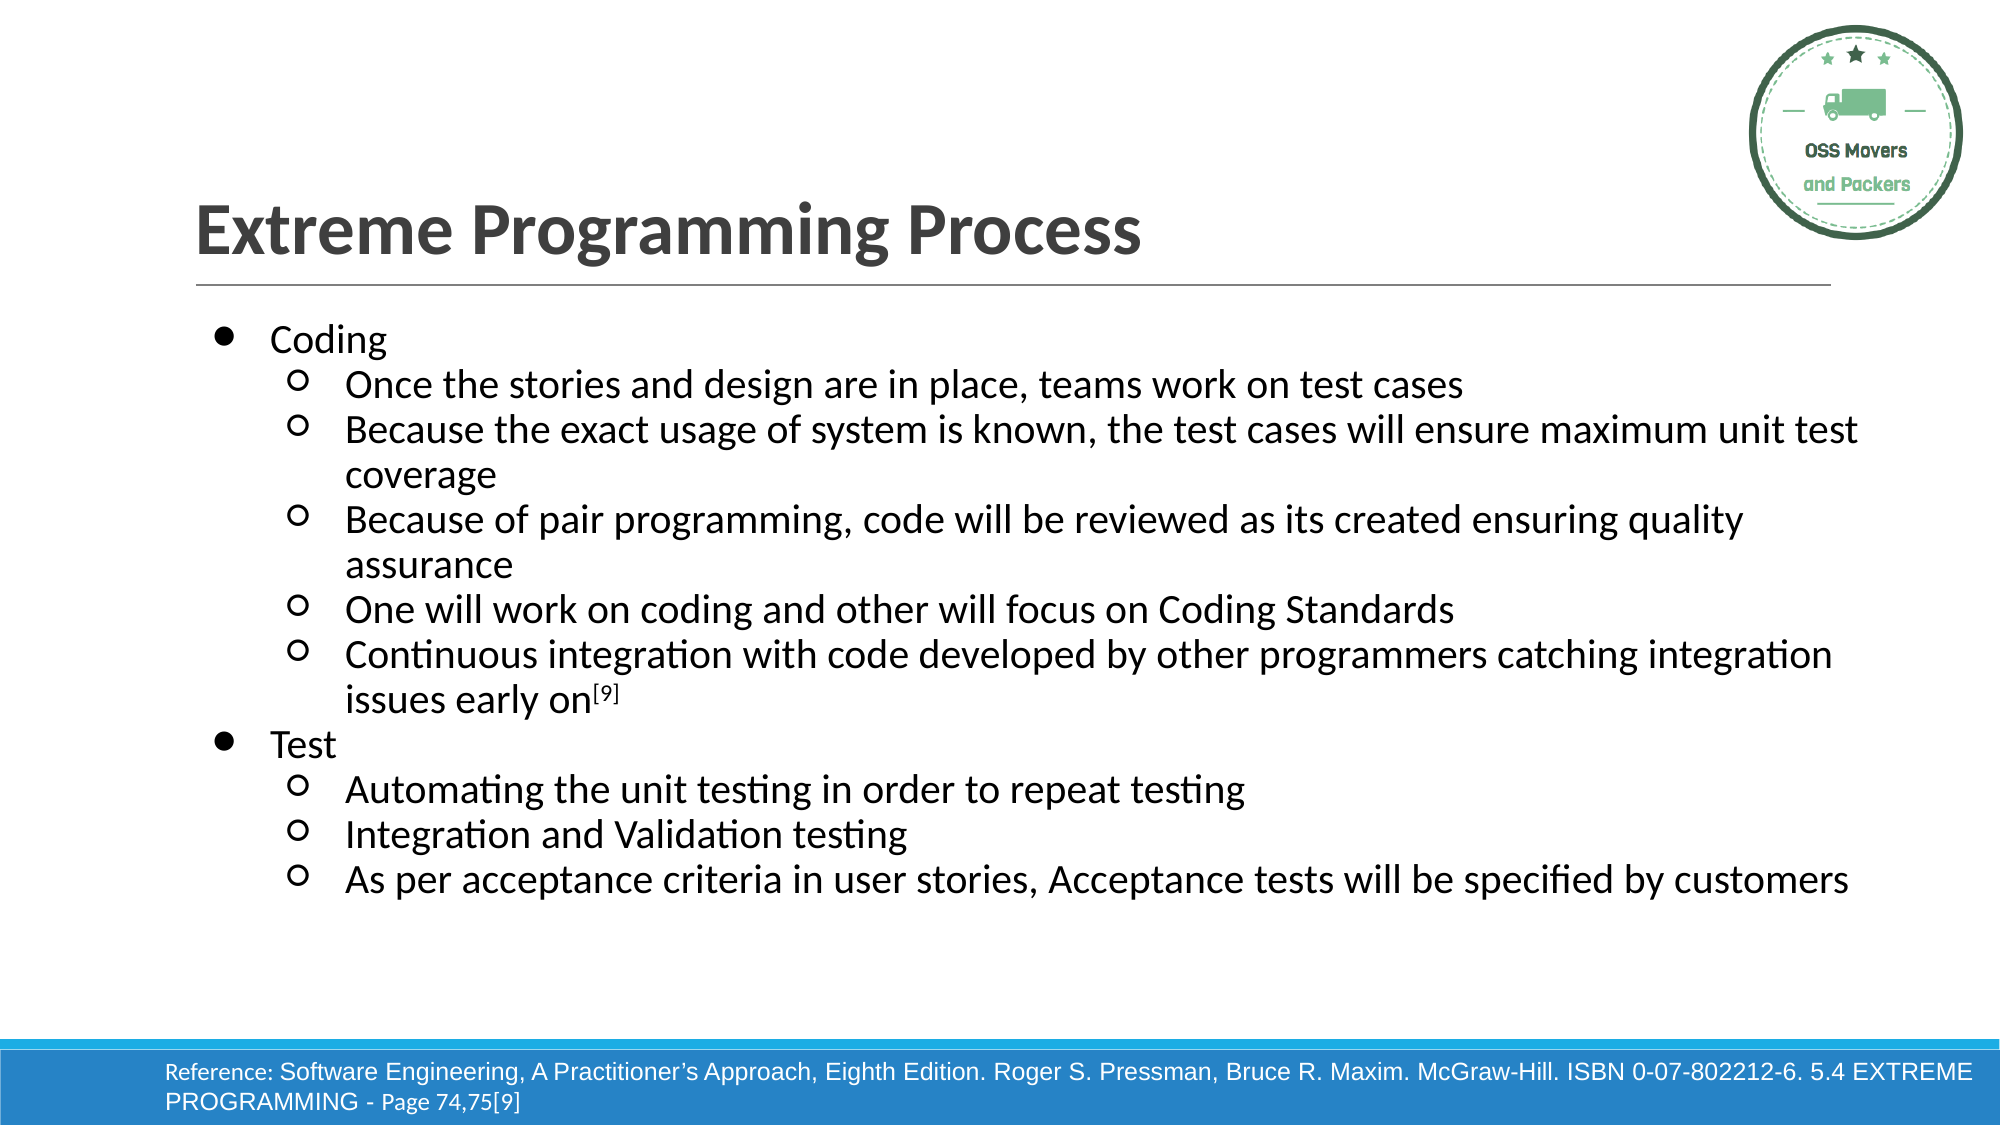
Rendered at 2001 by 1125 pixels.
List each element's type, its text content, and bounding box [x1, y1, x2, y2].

picture [1737, 20, 1975, 259]
text_box Reference: Software Engineering, A Practitioner’s Approach, Eighth Edition. Roger S. Pressman, Bruce R. Maxim. McGraw-Hill. ISBN 0-07-802212-6. 5.4 EXTREME PROGRAMMING - Page 74,75[9] [149, 1040, 2000, 1125]
title Extreme Programming Process [180, 47, 1830, 285]
list Coding Once the stories and design are in place, teams work on test cases Because the exact usage of system is known, the test cases will ensure maximum unit test coverage Because of pair programming, code will be reviewed as its created ensuring quality assurance One will work on coding and other will focus on Coding Standards Continuous integration with code developed by other programmers catching integration issues early on[9] Test Automating the unit testing in order to repeat testing Integration and Validation testing As per acceptance criteria in user stories, Acceptance tests will be specified by customers [180, 302, 1921, 1040]
